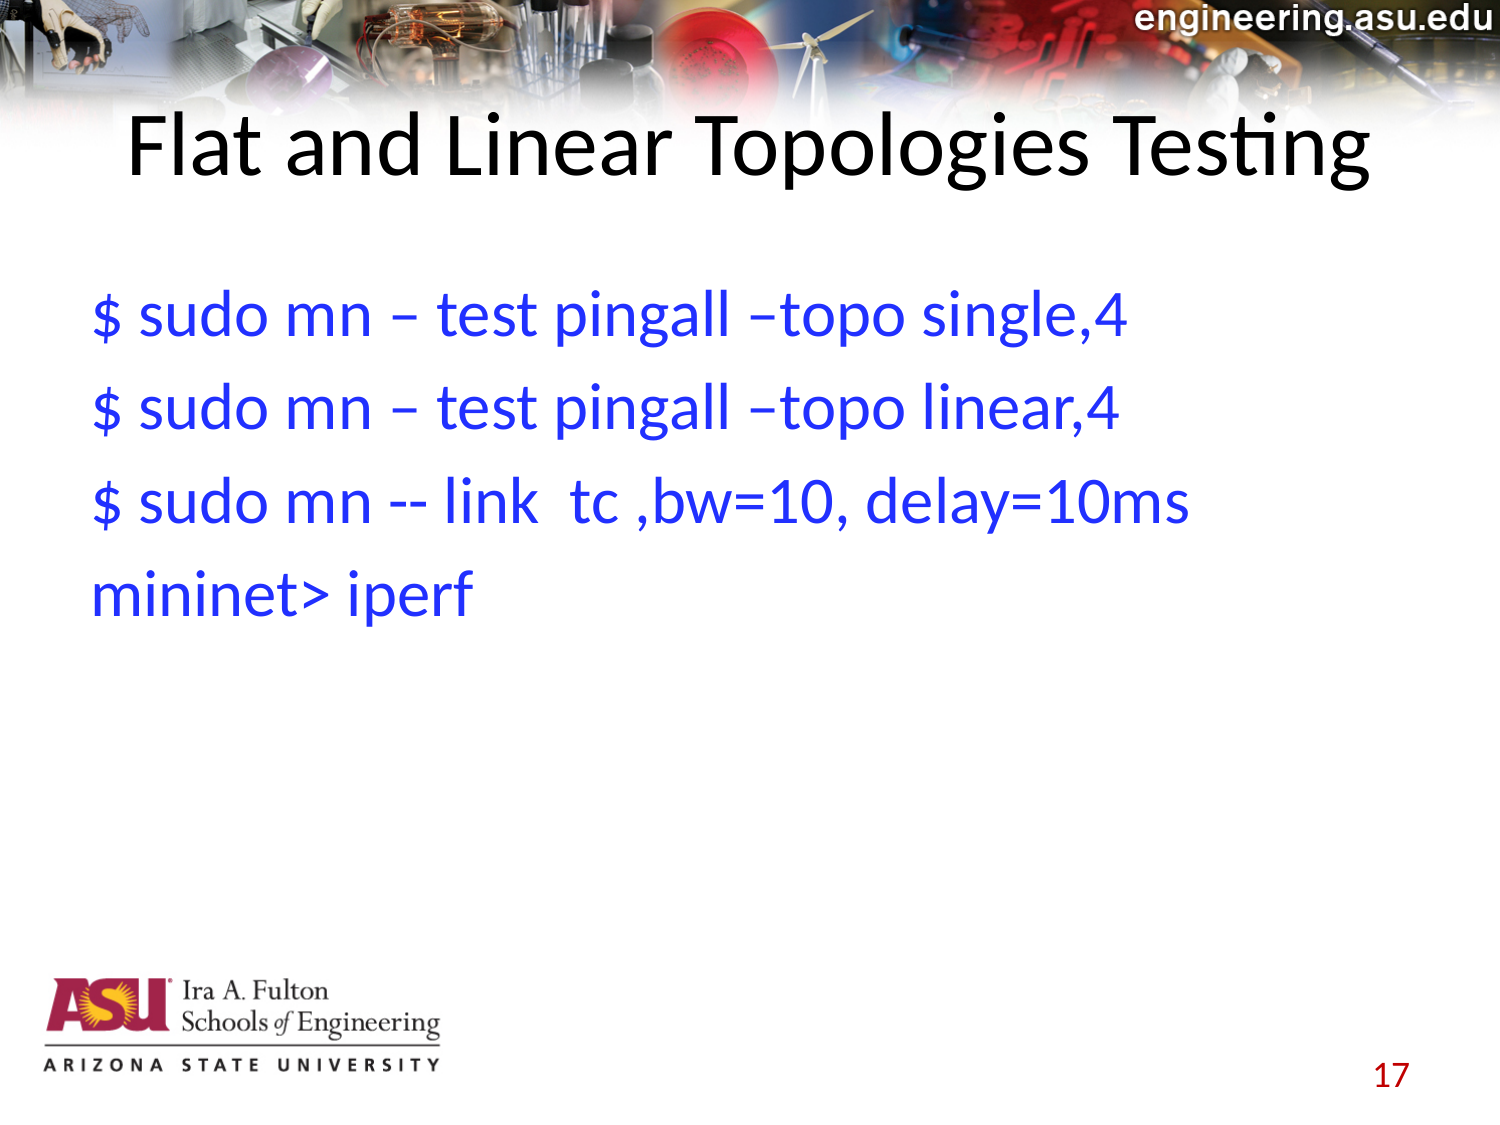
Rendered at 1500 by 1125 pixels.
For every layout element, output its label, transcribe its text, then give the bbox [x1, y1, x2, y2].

title Flat and Linear Topologies Testing [75, 45, 1425, 233]
slide_number 17 [1074, 1042, 1425, 1103]
list $ sudo mn – test pingall –topo single,4 $ sudo mn – test pingall –topo linear,4 $ sudo mn -- link tc ,bw=10, delay=10ms mininet> iperf [75, 262, 1425, 1005]
picture [0, 0, 1500, 1125]
